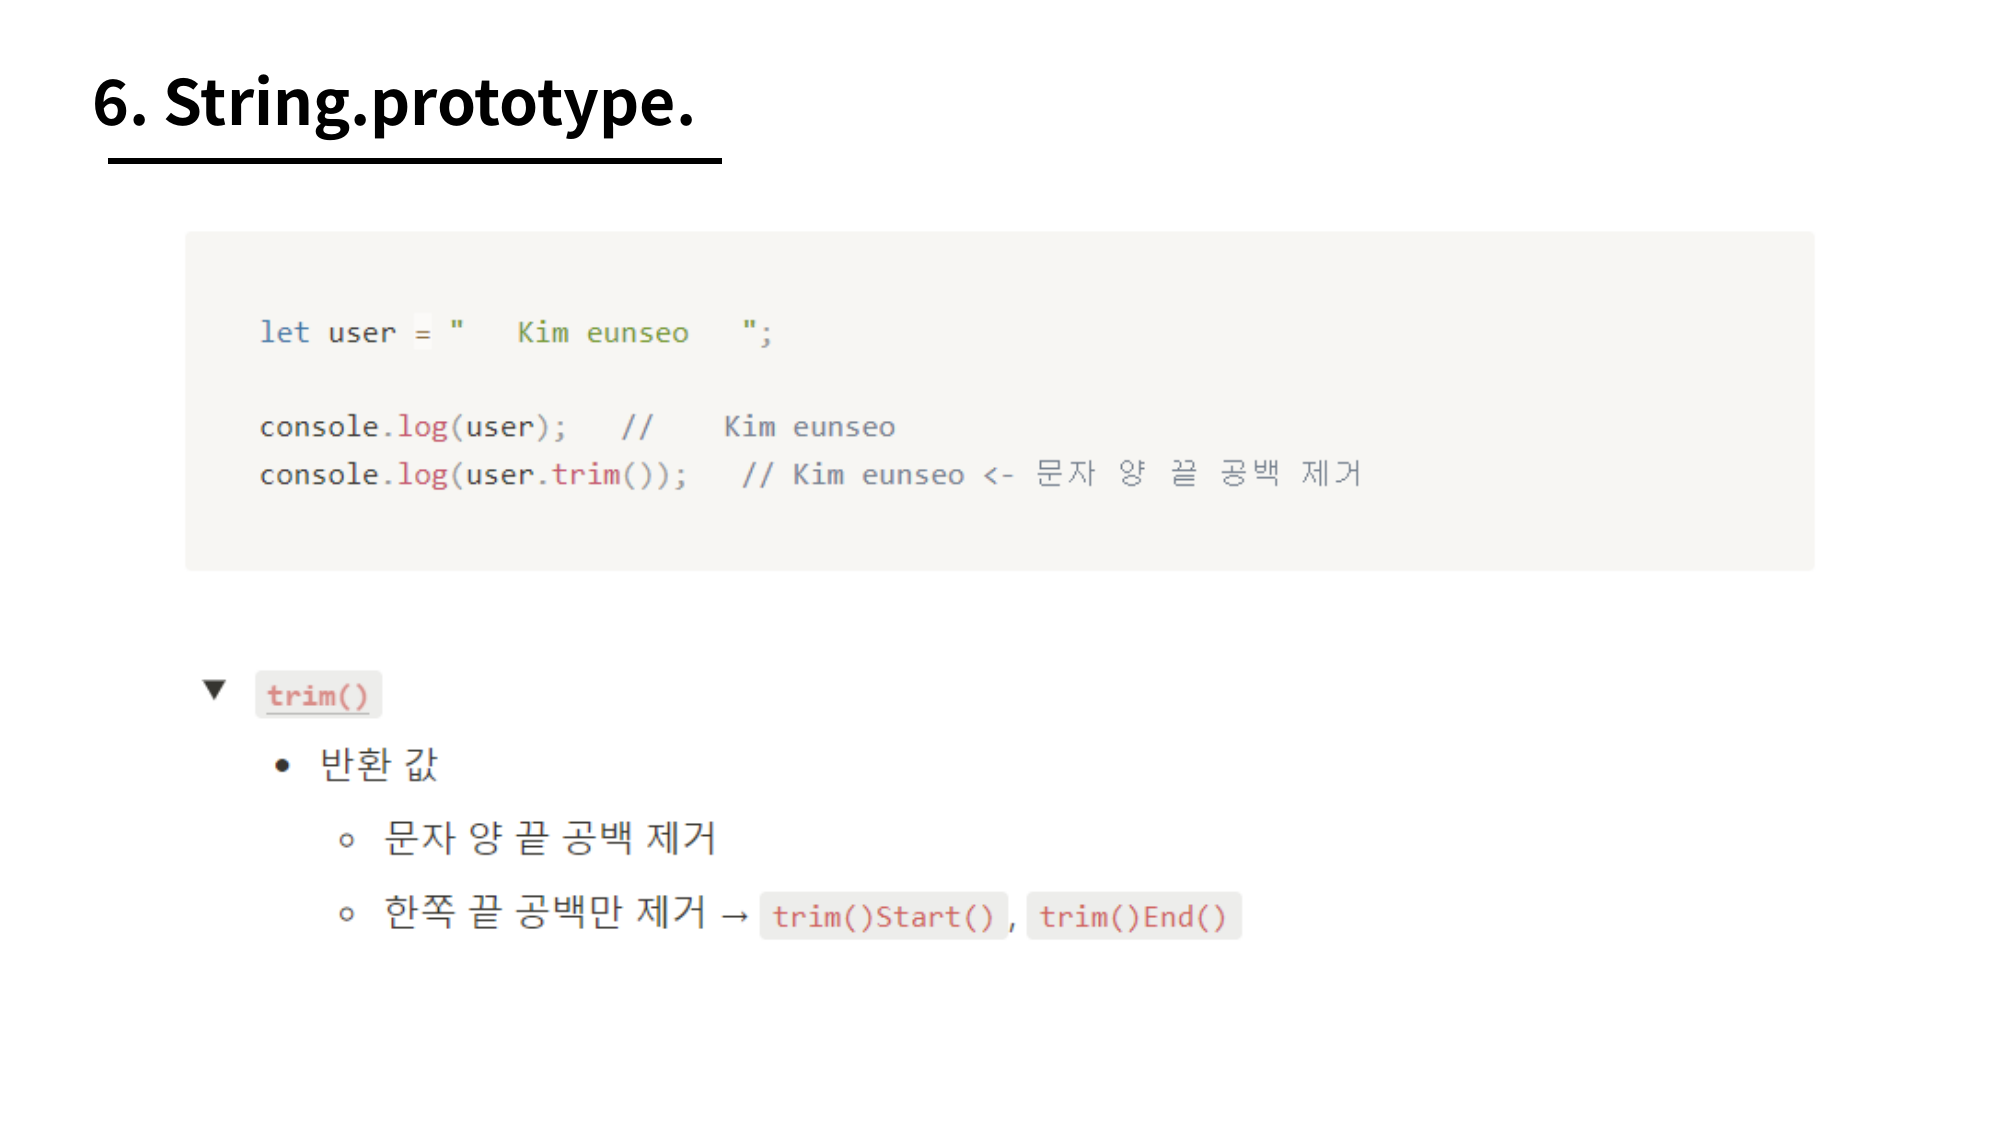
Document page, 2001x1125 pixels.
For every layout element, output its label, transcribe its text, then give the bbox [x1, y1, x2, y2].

picture [171, 219, 1829, 953]
text_box 6. String.prototype. [77, 55, 712, 146]
